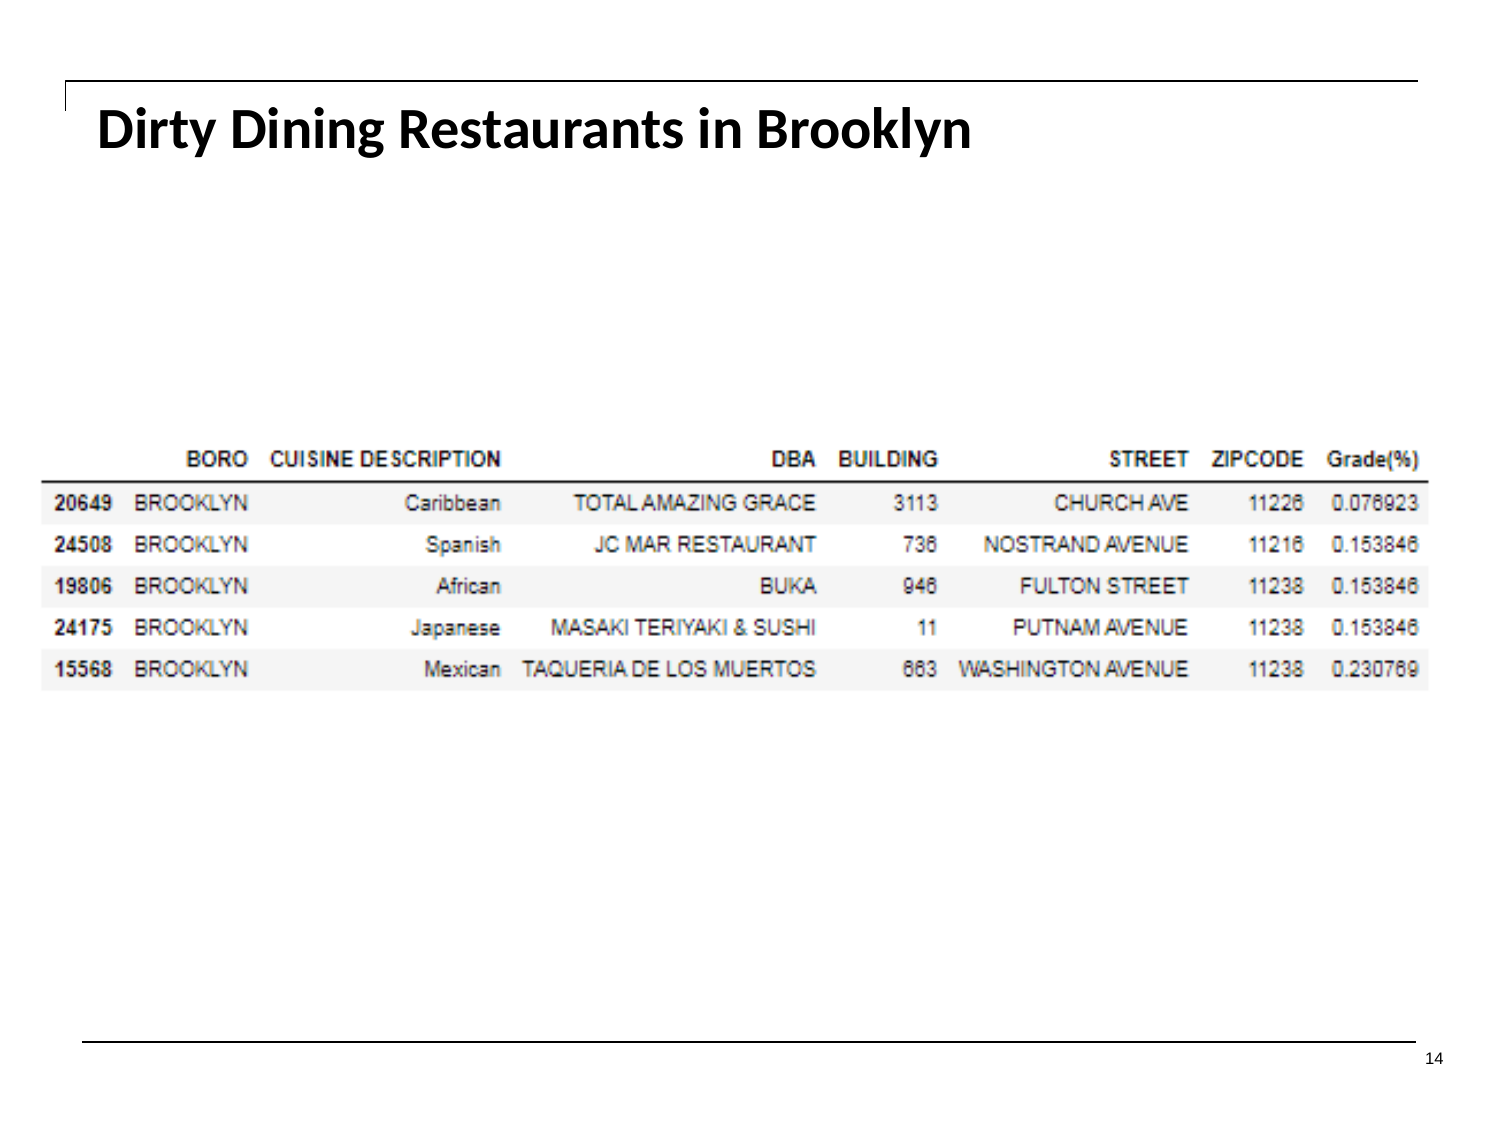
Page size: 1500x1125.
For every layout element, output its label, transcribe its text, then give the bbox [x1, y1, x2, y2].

picture [25, 442, 1437, 713]
title Dirty Dining Restaurants in Brooklyn [82, 105, 1418, 154]
